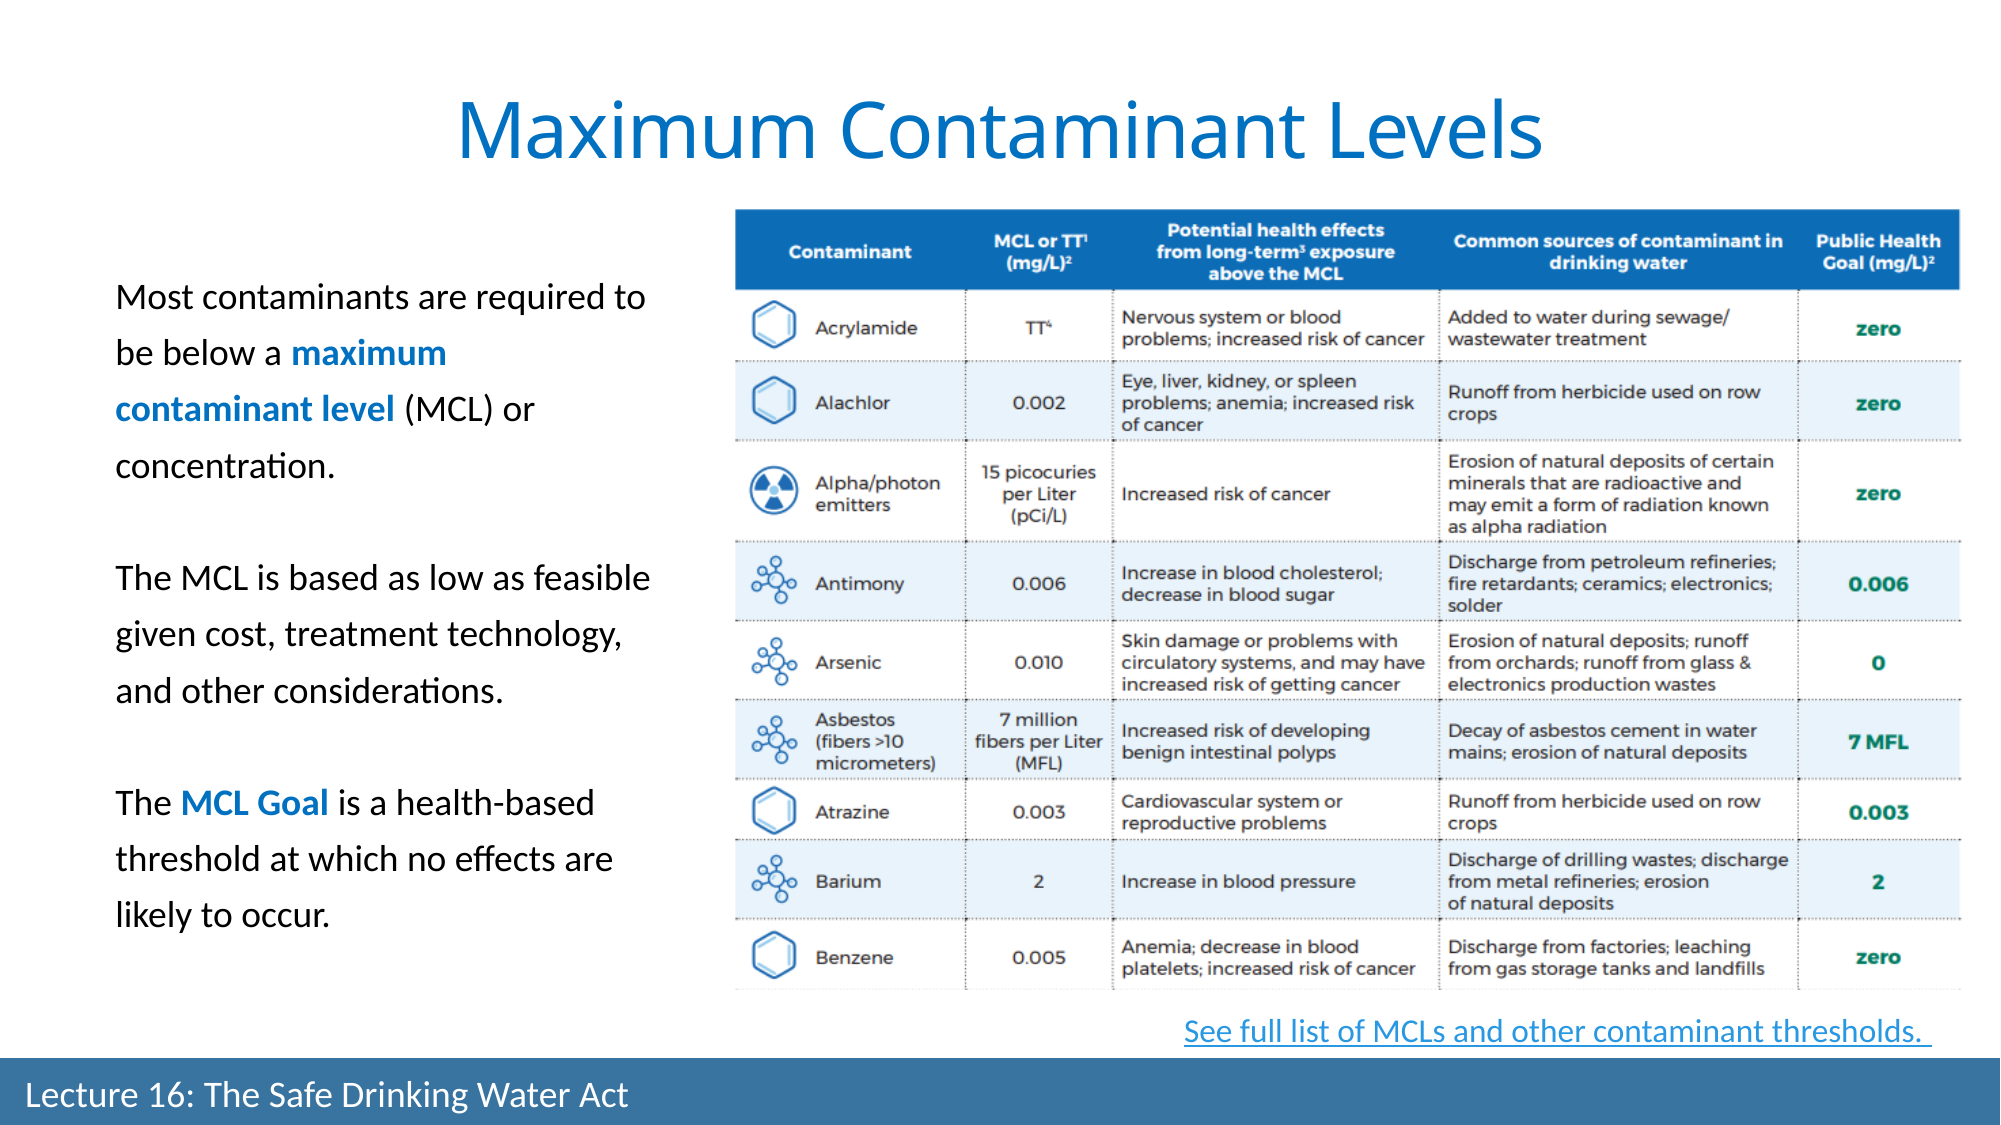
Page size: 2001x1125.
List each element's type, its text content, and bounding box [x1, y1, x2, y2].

text_box See full list of MCLs and other contaminant thresholds. [1169, 991, 2000, 1057]
text_box Maximum Contaminant Levels [407, 86, 1593, 182]
text_box Most contaminants are required to be below a maximum contaminant level (MCL) or concentration. The MCL is based as low as feasible given cost, treatment technology, and other considerations. The MCL Goal is a health-based threshold at which no effects are likely to occur. [100, 253, 667, 943]
picture [726, 204, 1962, 990]
